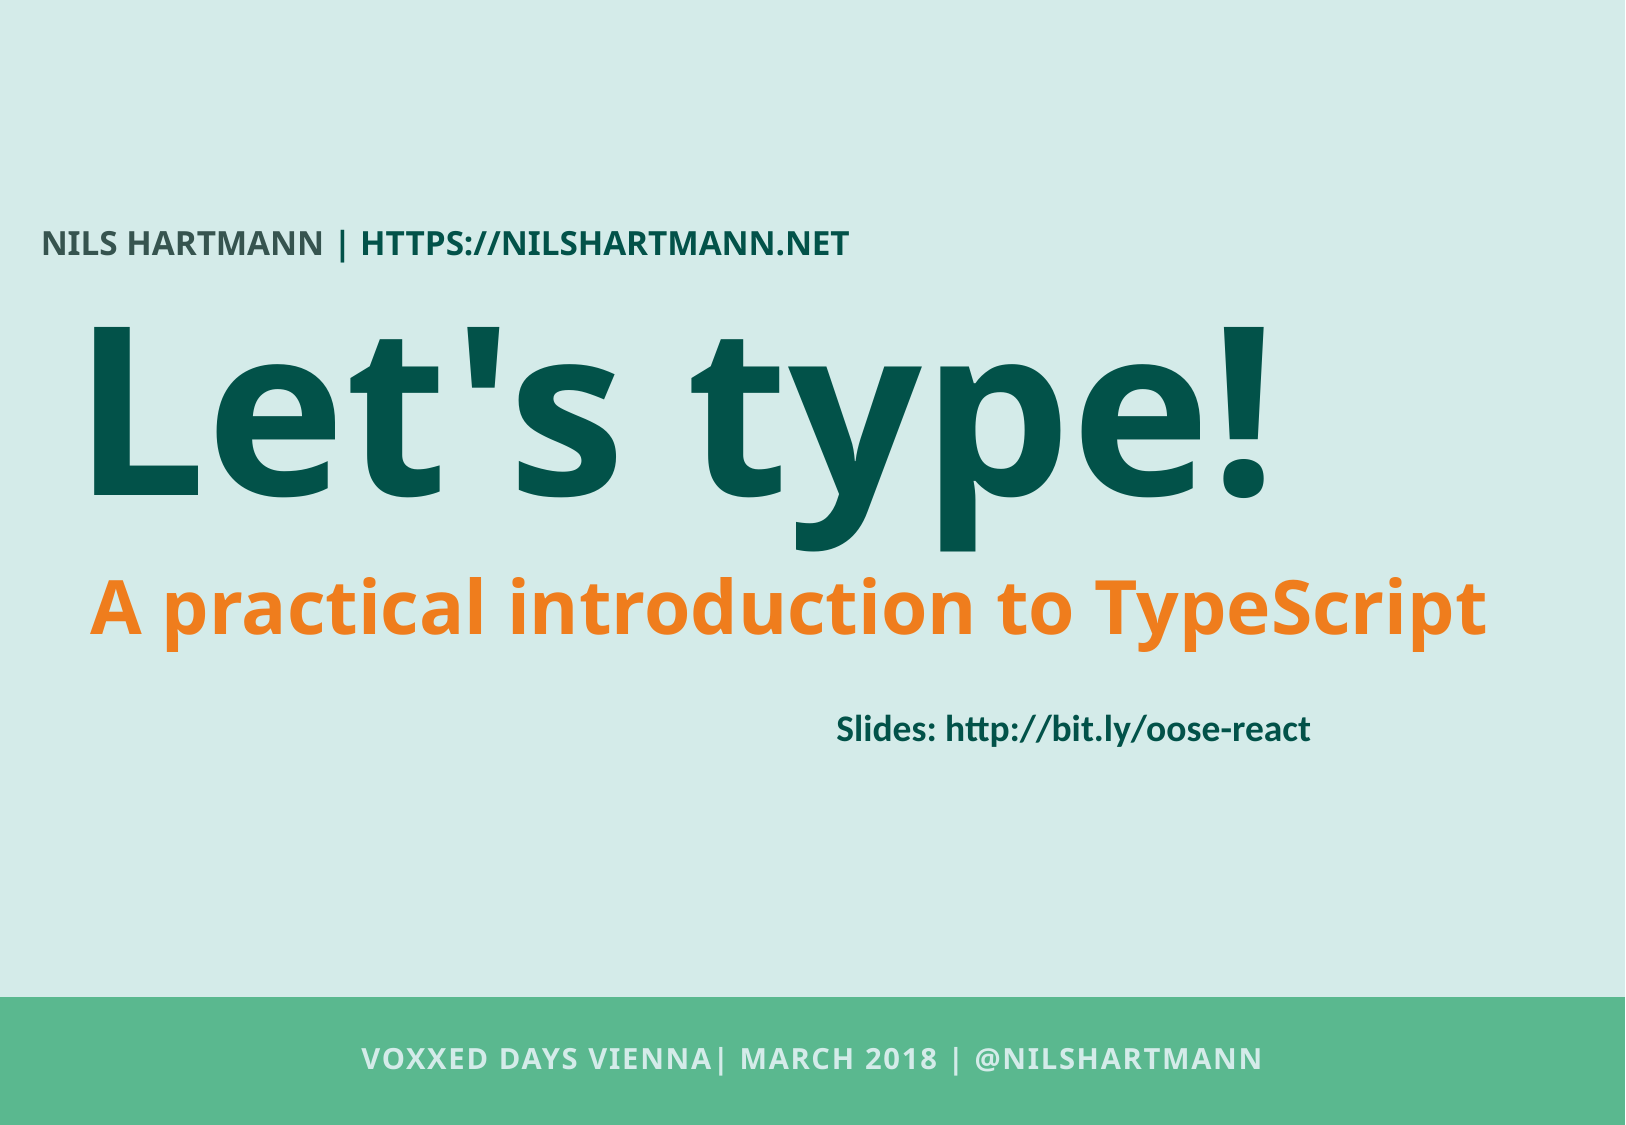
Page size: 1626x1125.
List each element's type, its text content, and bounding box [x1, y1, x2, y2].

title Voxxed DAYS VIENNA| MARCH 2018 | @nilshartmann [0, 995, 1625, 1125]
text_box Let's type! [58, 252, 1294, 550]
text_box A practical introduction to TypeScript [75, 552, 1559, 658]
text_box Slides: http://bit.ly/oose-react [821, 696, 1327, 757]
text_box NILS HARTMANN | HTTPS://NILSHARTMANN.NET [26, 215, 866, 270]
